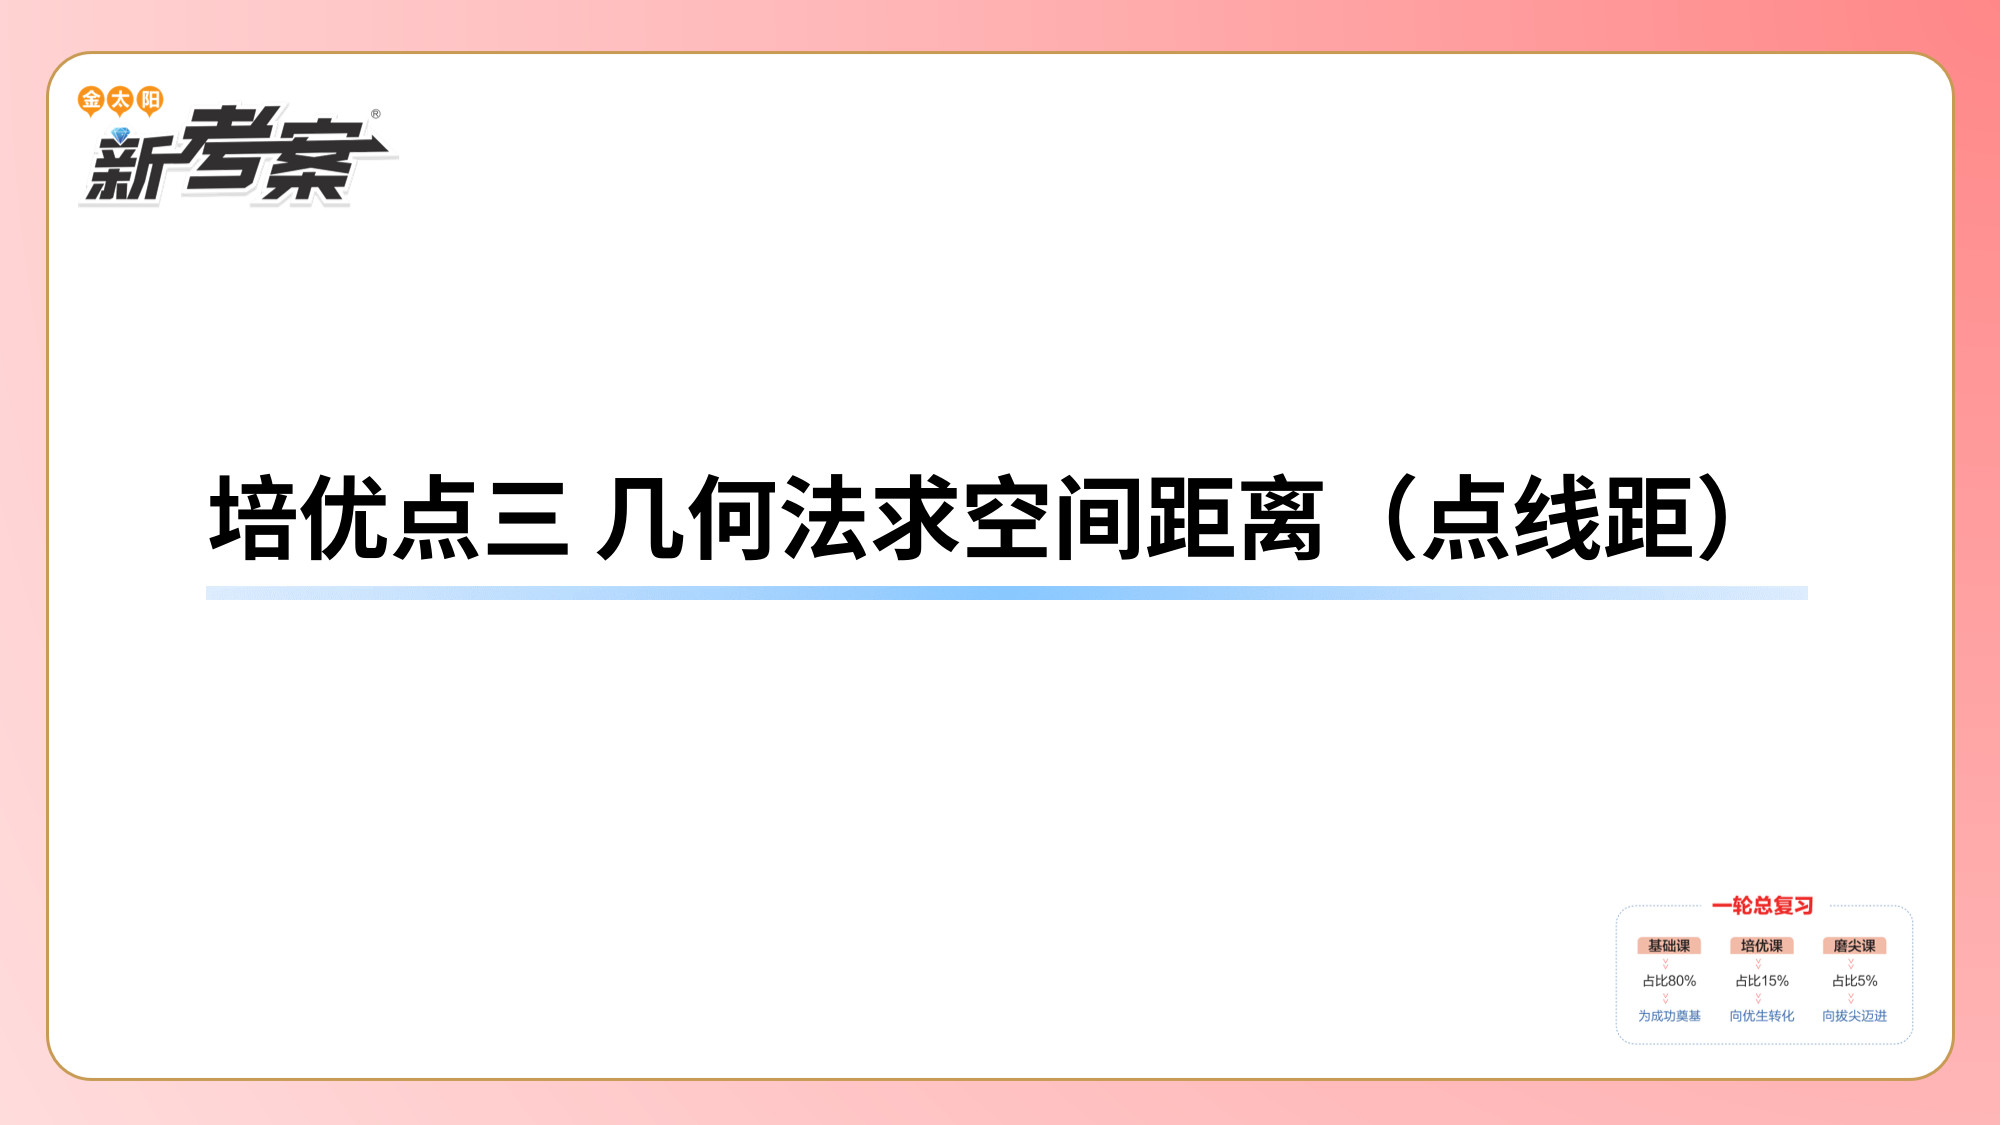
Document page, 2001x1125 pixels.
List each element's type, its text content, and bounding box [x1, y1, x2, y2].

text_box 培优点三 几何法求空间距离（点线距） [46, 456, 1949, 575]
picture [0, 0, 2000, 1125]
